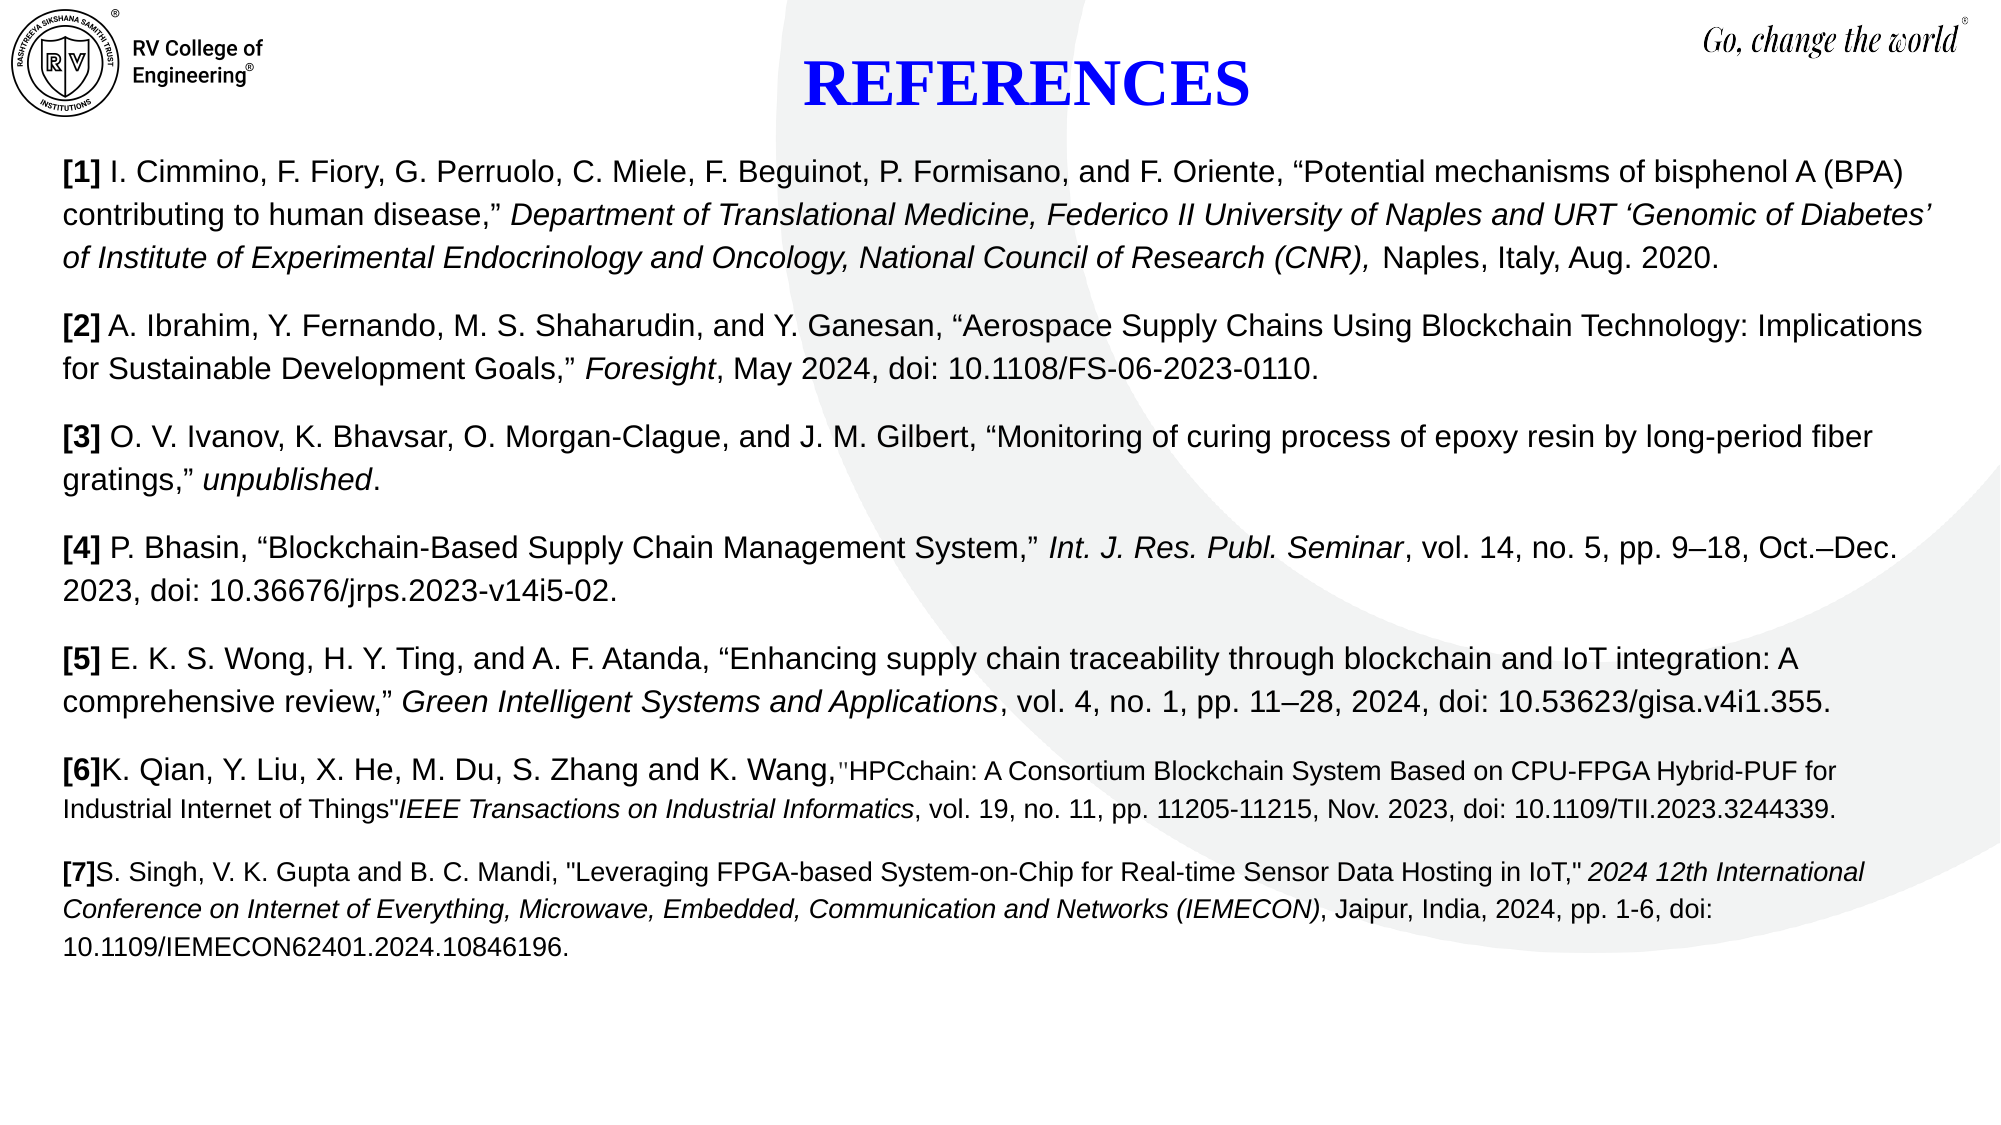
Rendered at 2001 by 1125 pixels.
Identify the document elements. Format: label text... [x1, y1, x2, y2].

picture [0, 0, 2001, 1125]
title REFERENCES [308, 31, 1747, 138]
list [1] I. Cimmino, F. Fiory, G. Perruolo, C. Miele, F. Beguinot, P. Formisano, and F. Oriente, “Potential mechanisms of bisphenol A (BPA) contributing to human disease,” Department of Translational Medicine, Federico II University of Naples and URT ‘Genomic of Diabetes’ of Institute of Experimental Endocrinology and Oncology, National Council of Research (CNR), Naples, Italy, Aug. 2020. [2] A. Ibrahim, Y. Fernando, M. S. Shaharudin, and Y. Ganesan, “Aerospace Supply Chains Using Blockchain Technology: Implications for Sustainable Development Goals,” Foresight, May 2024, doi: 10.1108/FS-06-2023-0110. [3] O. V. Ivanov, K. Bhavsar, O. Morgan-Clague, and J. M. Gilbert, “Monitoring of curing process of epoxy resin by long-period fiber gratings,” unpublished. [4] P. Bhasin, “Blockchain-Based Supply Chain Management System,” Int. J. Res. Publ. Seminar, vol. 14, no. 5, pp. 9–18, Oct.–Dec. 2023, doi: 10.36676/jrps.2023-v14i5-02. [5] E. K. S. Wong, H. Y. Ting, and A. F. Atanda, “Enhancing supply chain traceability through blockchain and IoT integration: A comprehensive review,” Green Intelligent Systems and Applications, vol. 4, no. 1, pp. 11–28, 2024, doi: 10.53623/gisa.v4i1.355. [6]K. Qian, Y. Liu, X. He, M. Du, S. Zhang and K. Wang,"HPCchain: A Consortium Blockchain System Based on CPU-FPGA Hybrid-PUF for Industrial Internet of Things"IEEE Transactions on Industrial Informatics, vol. 19, no. 11, pp. 11205-11215, Nov. 2023, doi: 10.1109/TII.2023.3244339. [7]S. Singh, V. K. Gupta and B. C. Mandi, "Leveraging FPGA-based System-on-Chip for Real-time Sensor Data Hosting in IoT," 2024 12th International Conference on Internet of Everything, Microwave, Embedded, Communication and Networks (IEMECON), Jaipur, India, 2024, pp. 1-6, doi: 10.1109/IEMECON62401.2024.10846196. [47, 138, 1953, 861]
